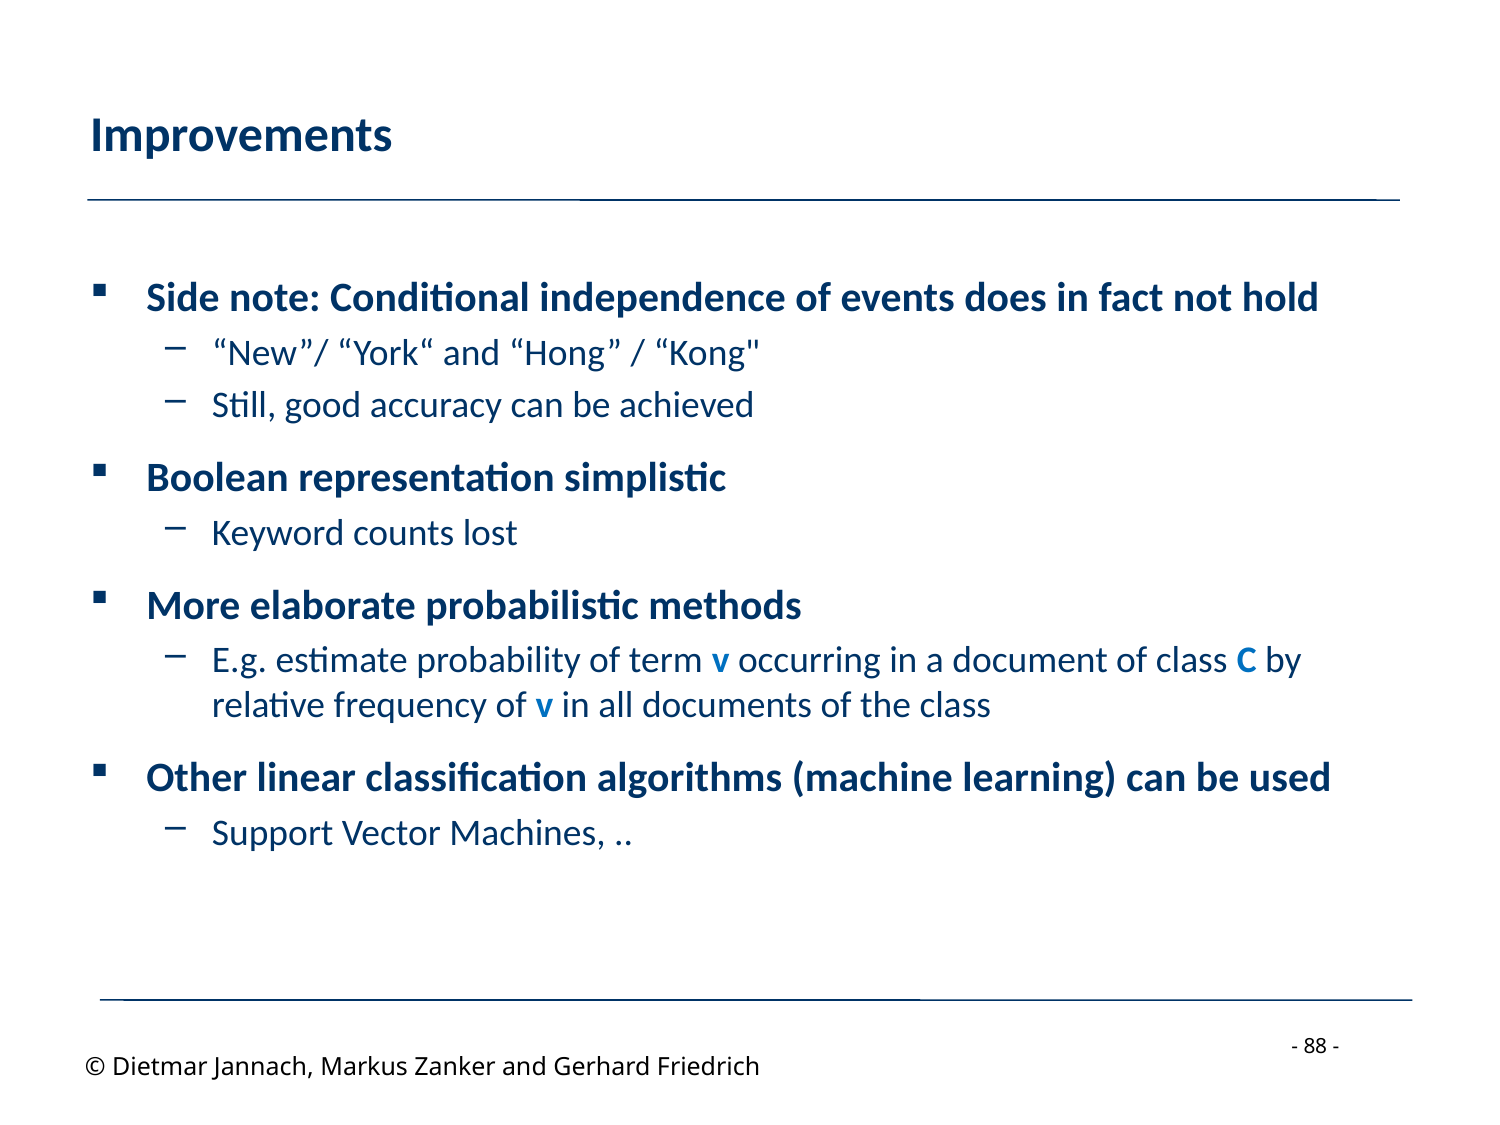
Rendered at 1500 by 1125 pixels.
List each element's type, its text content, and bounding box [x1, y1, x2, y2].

title Improvements [74, 37, 1426, 226]
list Side note: Conditional independence of events does in fact not hold “New”/ “York“ and “Hong” / “Kong" Still, good accuracy can be achieved Boolean representation simplistic Keyword counts lost More elaborate probabilistic methods E.g. estimate probability of term v occurring in a document of class C by relative frequency of v in all documents of the class Other linear classification algorithms (machine learning) can be used Support Vector Machines, .. [74, 262, 1426, 1006]
